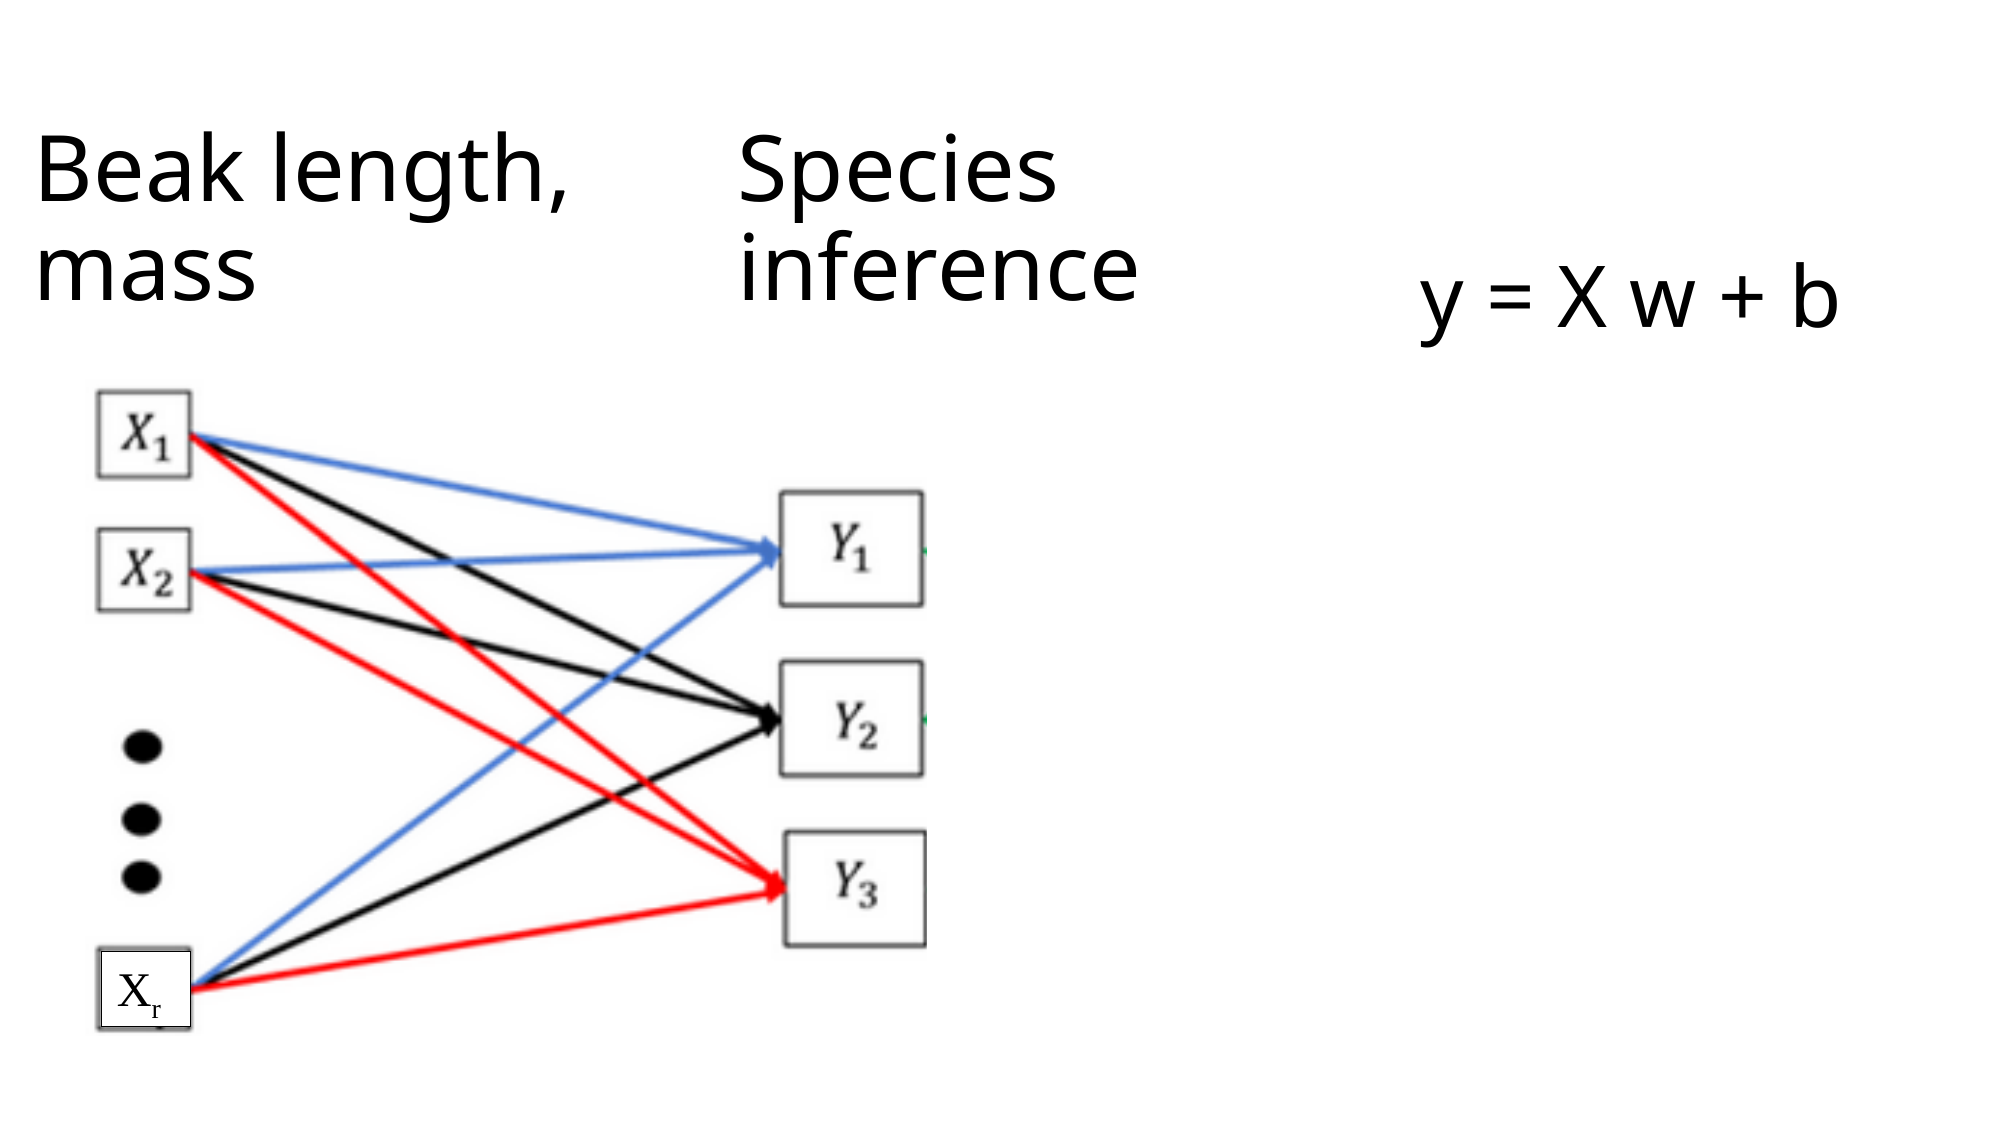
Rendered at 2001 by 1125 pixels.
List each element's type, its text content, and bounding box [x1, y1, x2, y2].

text_box Beak length, mass [19, 112, 722, 331]
text_box Species inference [722, 112, 1160, 331]
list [67, 375, 927, 1066]
text_box y = X w + b [1405, 221, 1890, 379]
